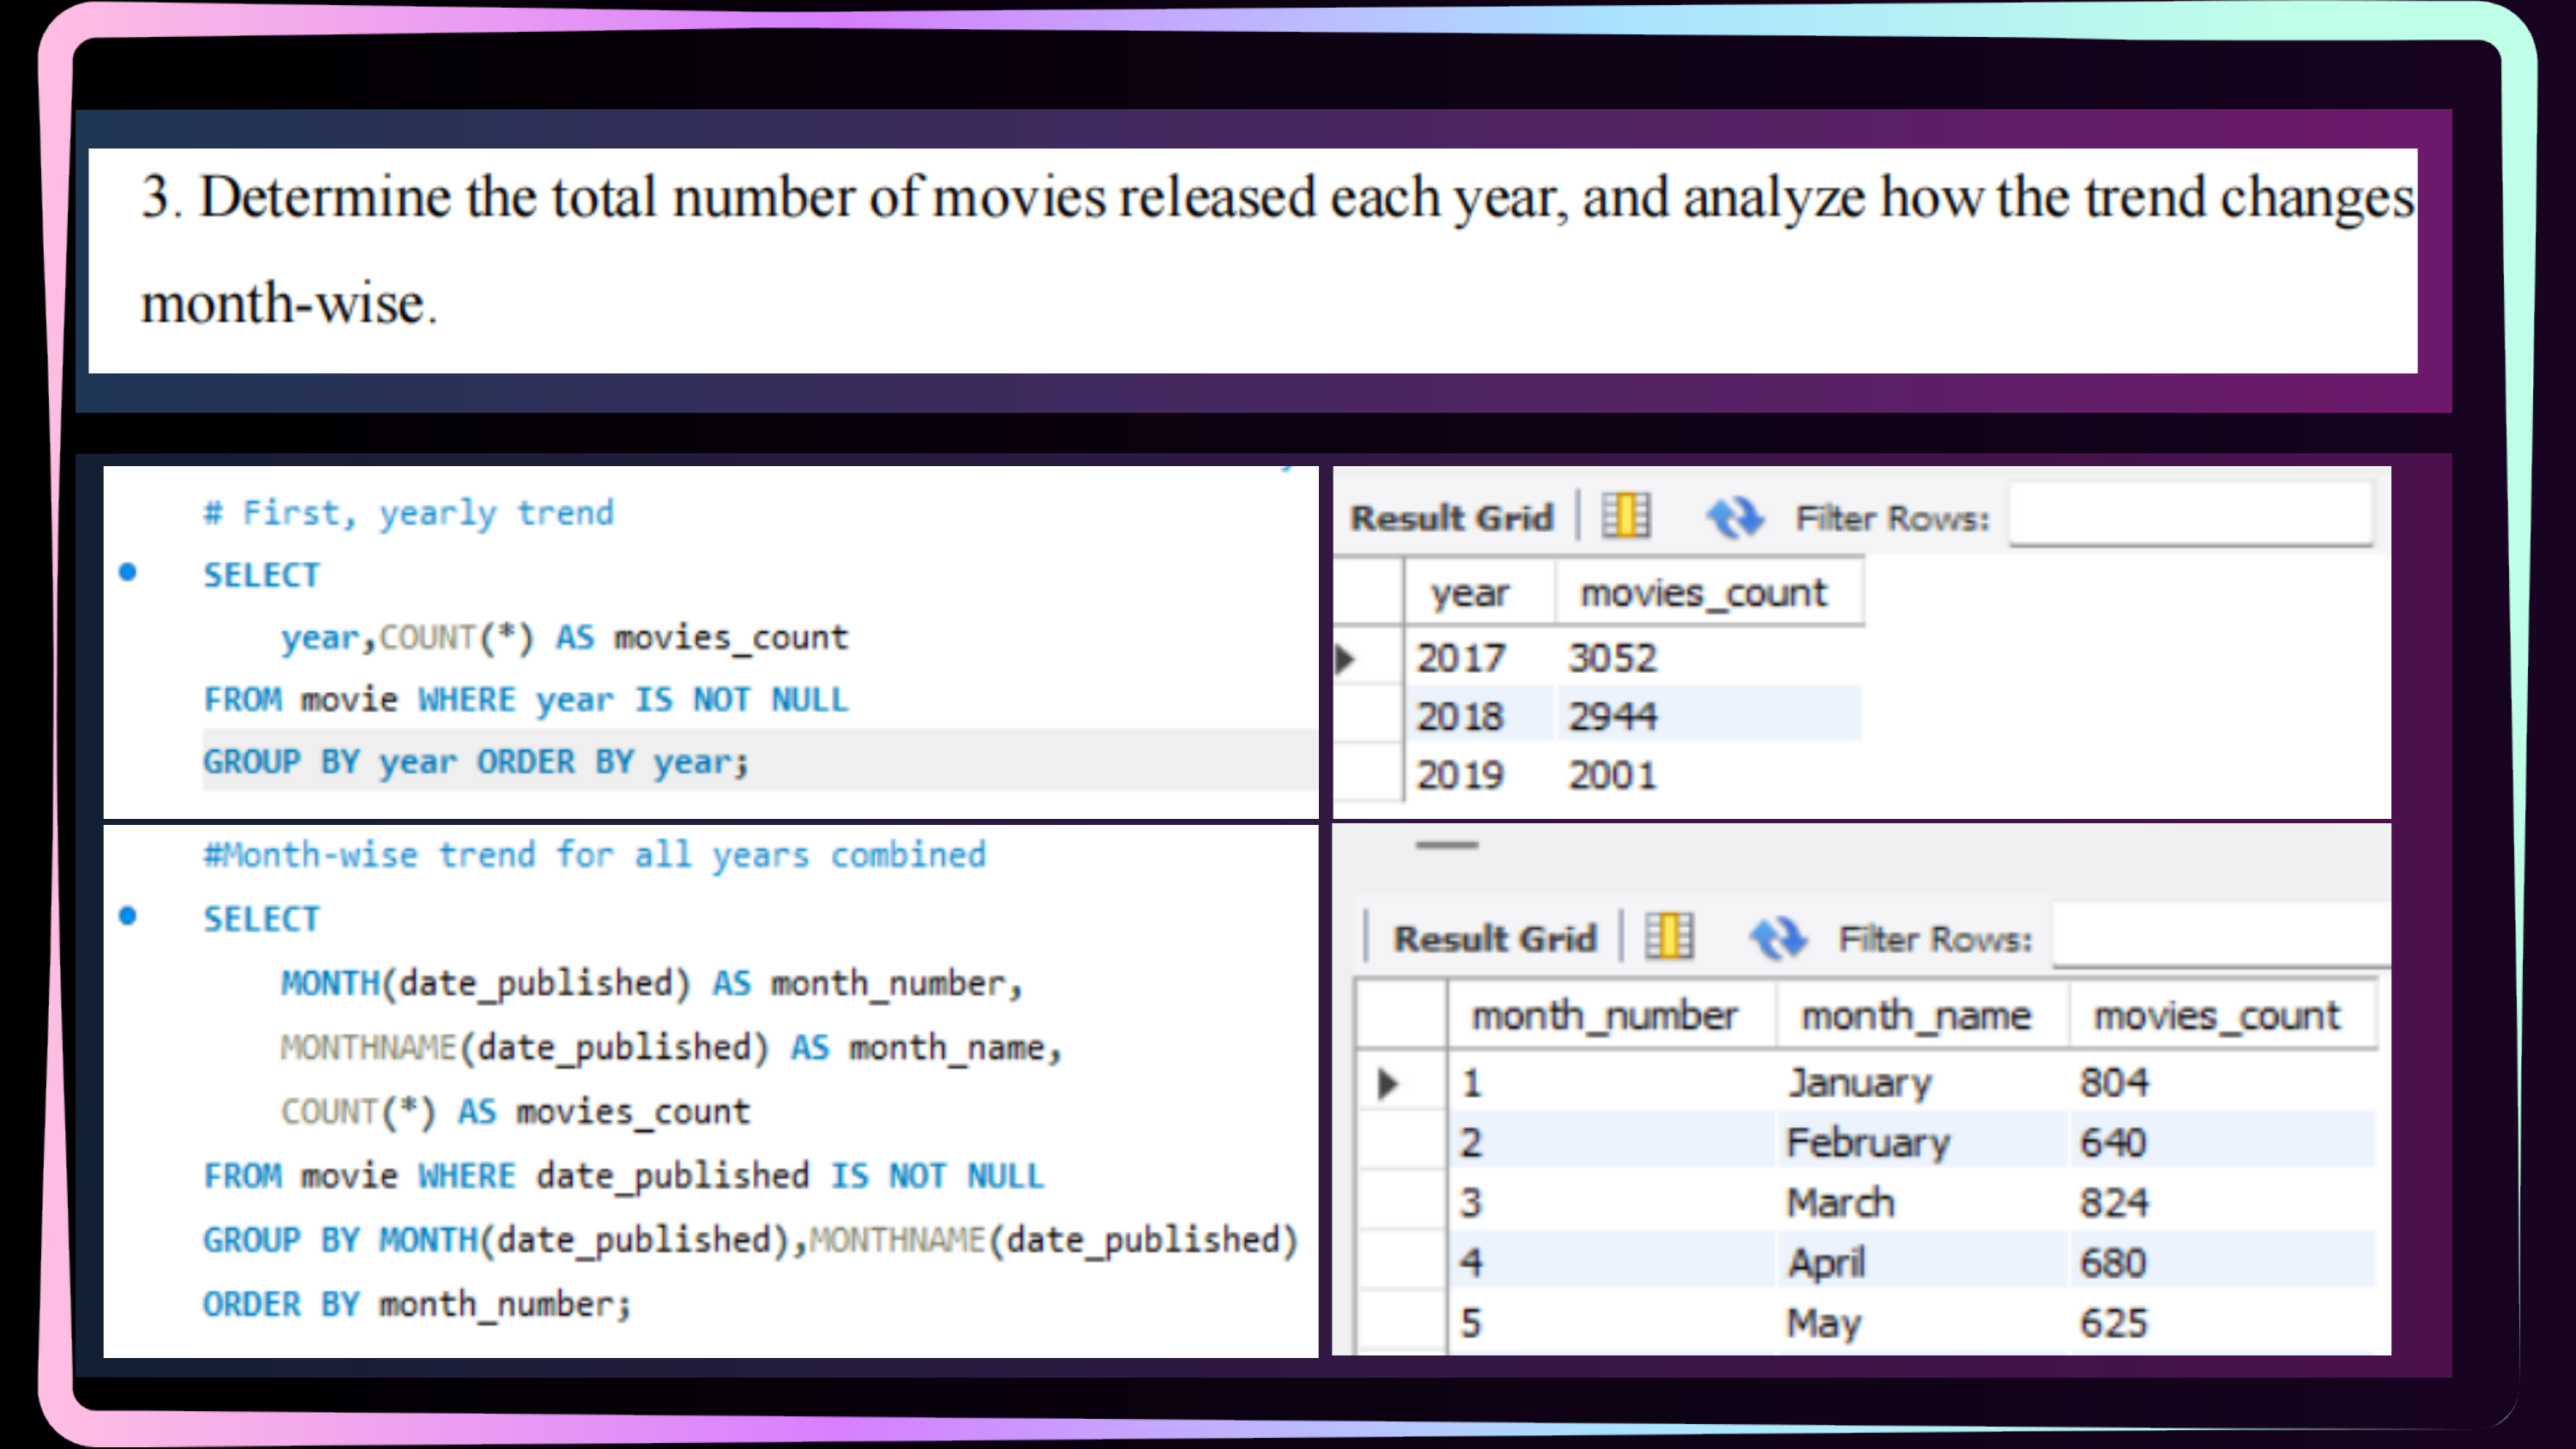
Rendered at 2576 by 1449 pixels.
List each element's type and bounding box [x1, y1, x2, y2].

text_box [75, 453, 2452, 1378]
text_box [36, 0, 2540, 1447]
text_box [75, 109, 2452, 414]
